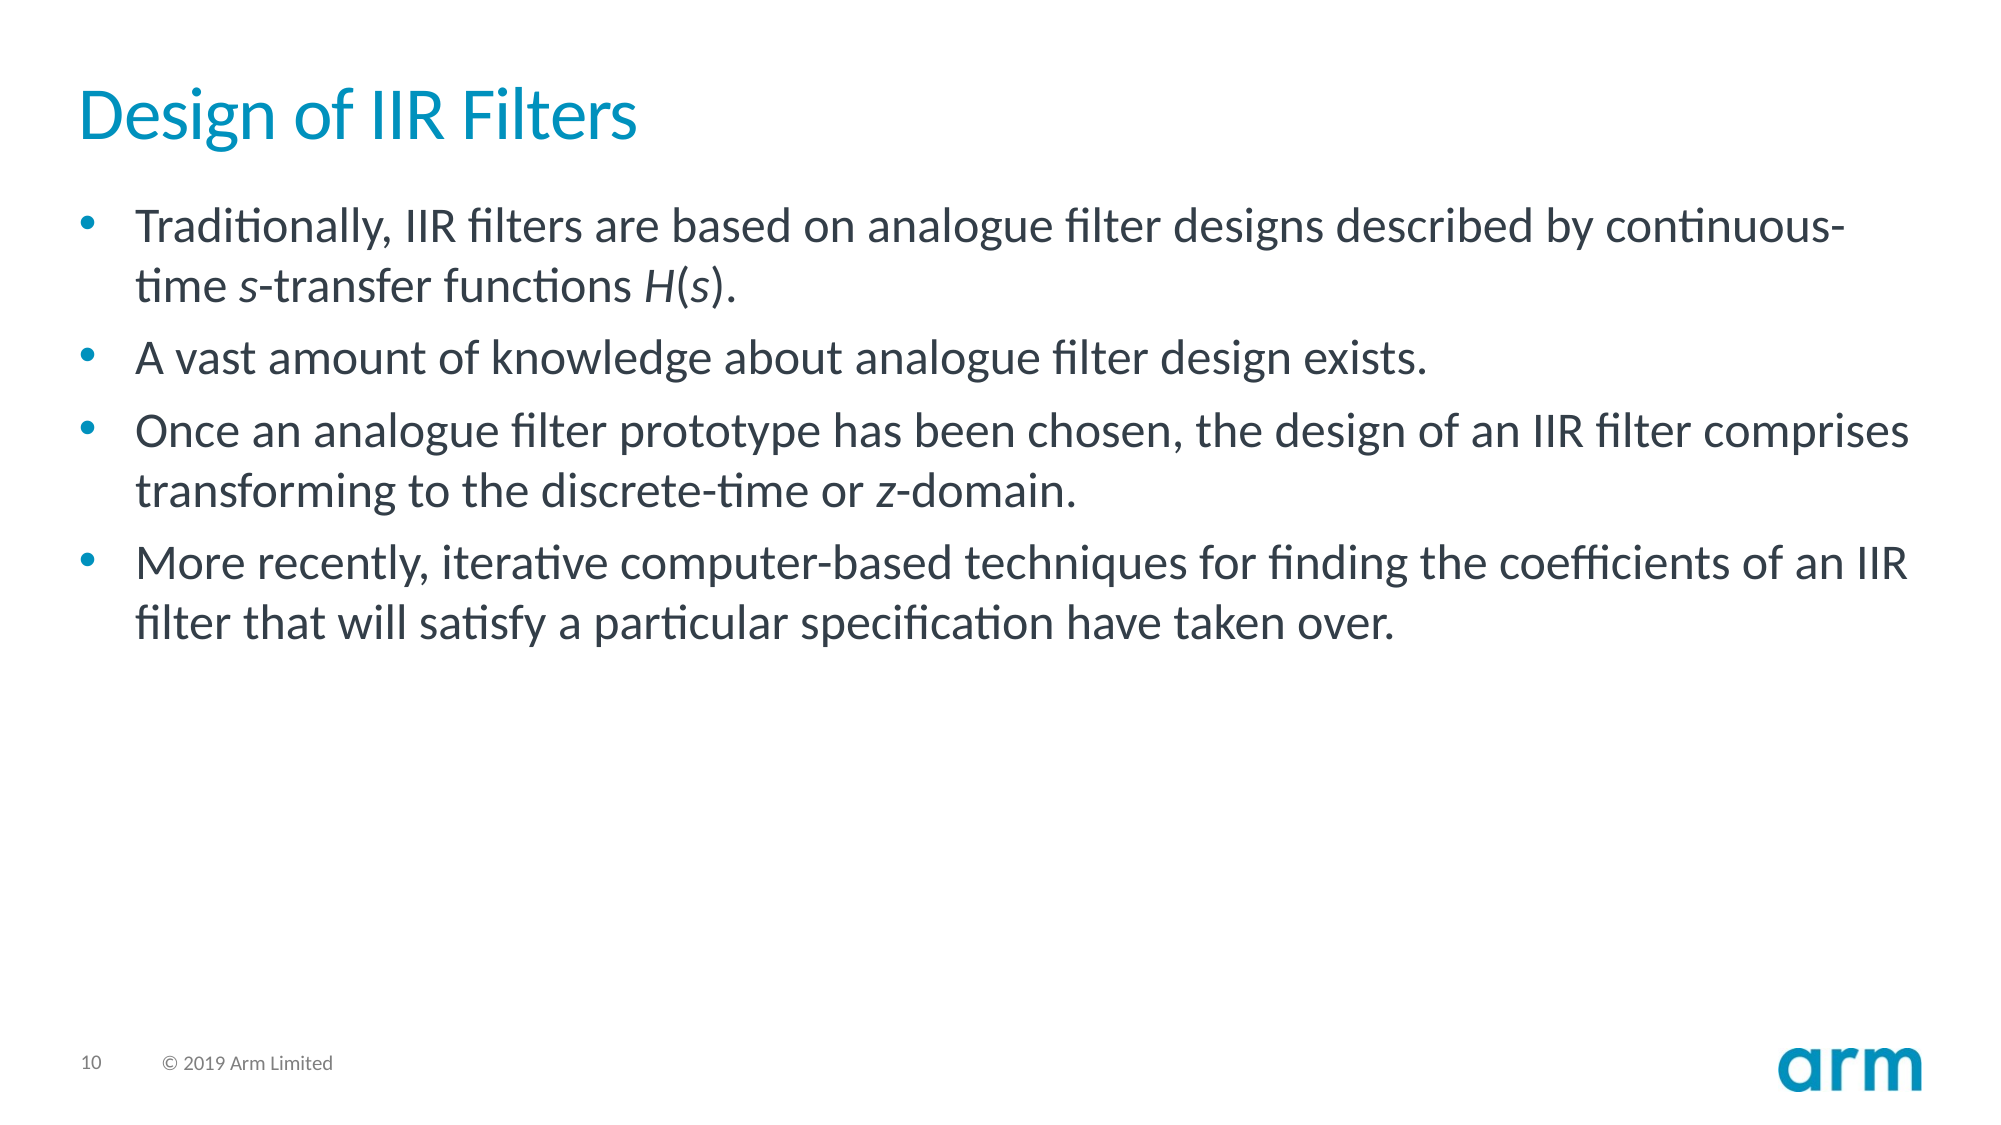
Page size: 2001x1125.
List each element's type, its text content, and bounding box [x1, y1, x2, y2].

title Design of IIR Filters [78, 78, 1922, 186]
picture [1803, 1048, 1922, 1092]
picture [1788, 1056, 1812, 1083]
list Traditionally, IIR filters are based on analogue filter designs described by continuous-time s-transfer functions H(s). A vast amount of knowledge about analogue filter design exists. Once an analogue filter prototype has been chosen, the design of an IIR filter comprises transforming to the discrete-time or z-domain. More recently, iterative computer-based techniques for finding the coefficients of an IIR filter that will satisfy a particular specification have taken over. [78, 192, 1922, 1004]
picture [1778, 1048, 1794, 1067]
picture [1889, 1048, 1903, 1053]
picture [1911, 1048, 1922, 1062]
picture [1778, 1072, 1794, 1092]
